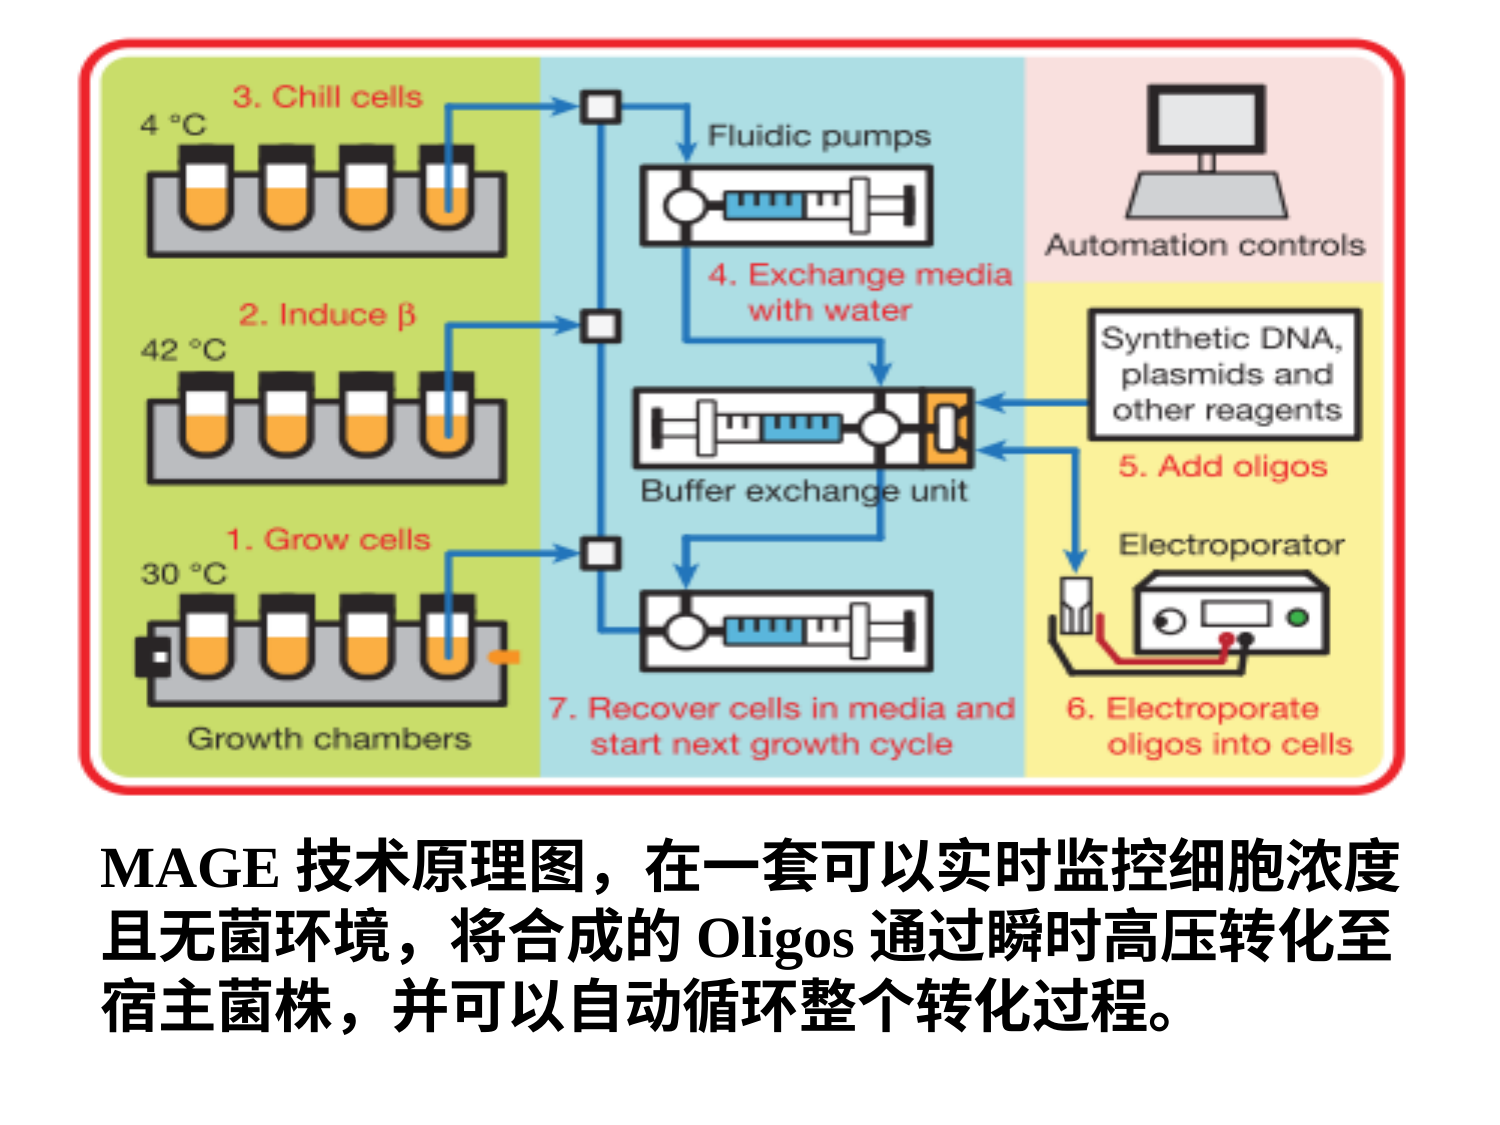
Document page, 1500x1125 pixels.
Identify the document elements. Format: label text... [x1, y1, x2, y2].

picture [64, 23, 1436, 811]
list MAGE技术原理图，在一套可以实时监控细胞浓度且无菌环境，将合成的Oligos通过瞬时高压转化至宿主菌株，并可以自动循环整个转化过程。 [85, 822, 1436, 1059]
